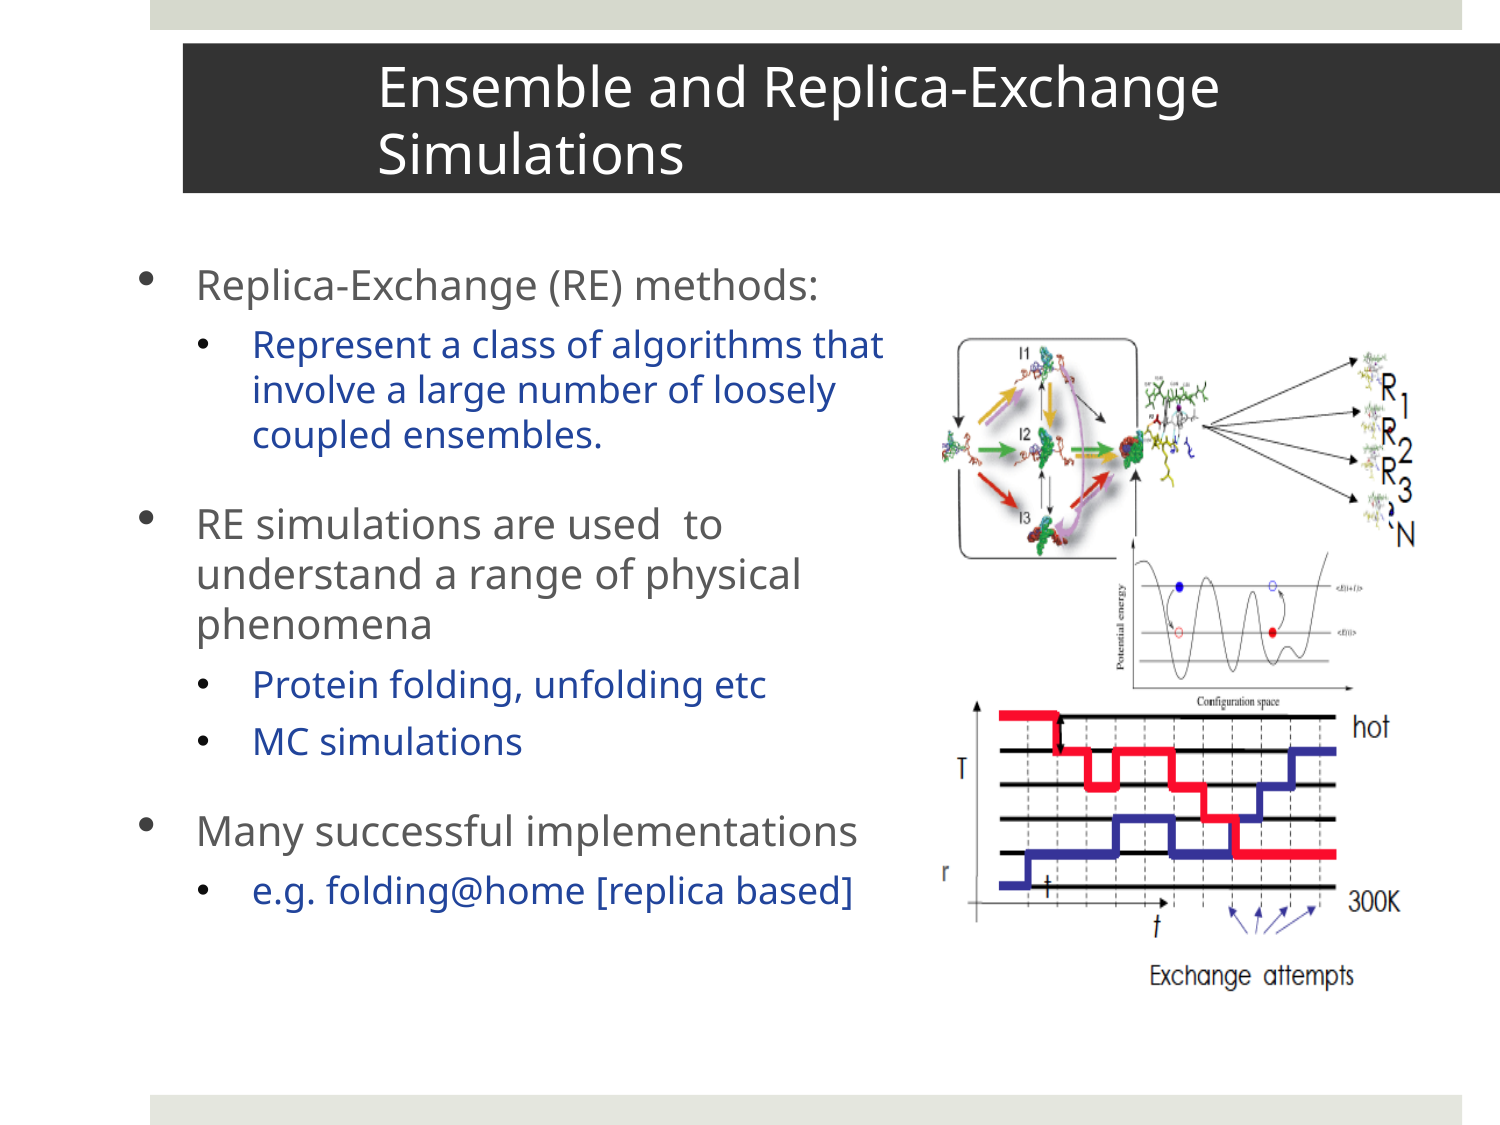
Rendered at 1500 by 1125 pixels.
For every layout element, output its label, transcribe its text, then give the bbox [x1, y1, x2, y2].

picture [942, 325, 1426, 1006]
title Ensemble and Replica-Exchange Simulations [182, 43, 1500, 194]
list Replica-Exchange (RE) methods: Represent a class of algorithms that involve a large number of loosely coupled ensembles. RE simulations are used to understand a range of physical phenomena Protein folding, unfolding etc MC simulations Many successful implementations e.g. folding@home [replica based] [124, 250, 909, 1044]
